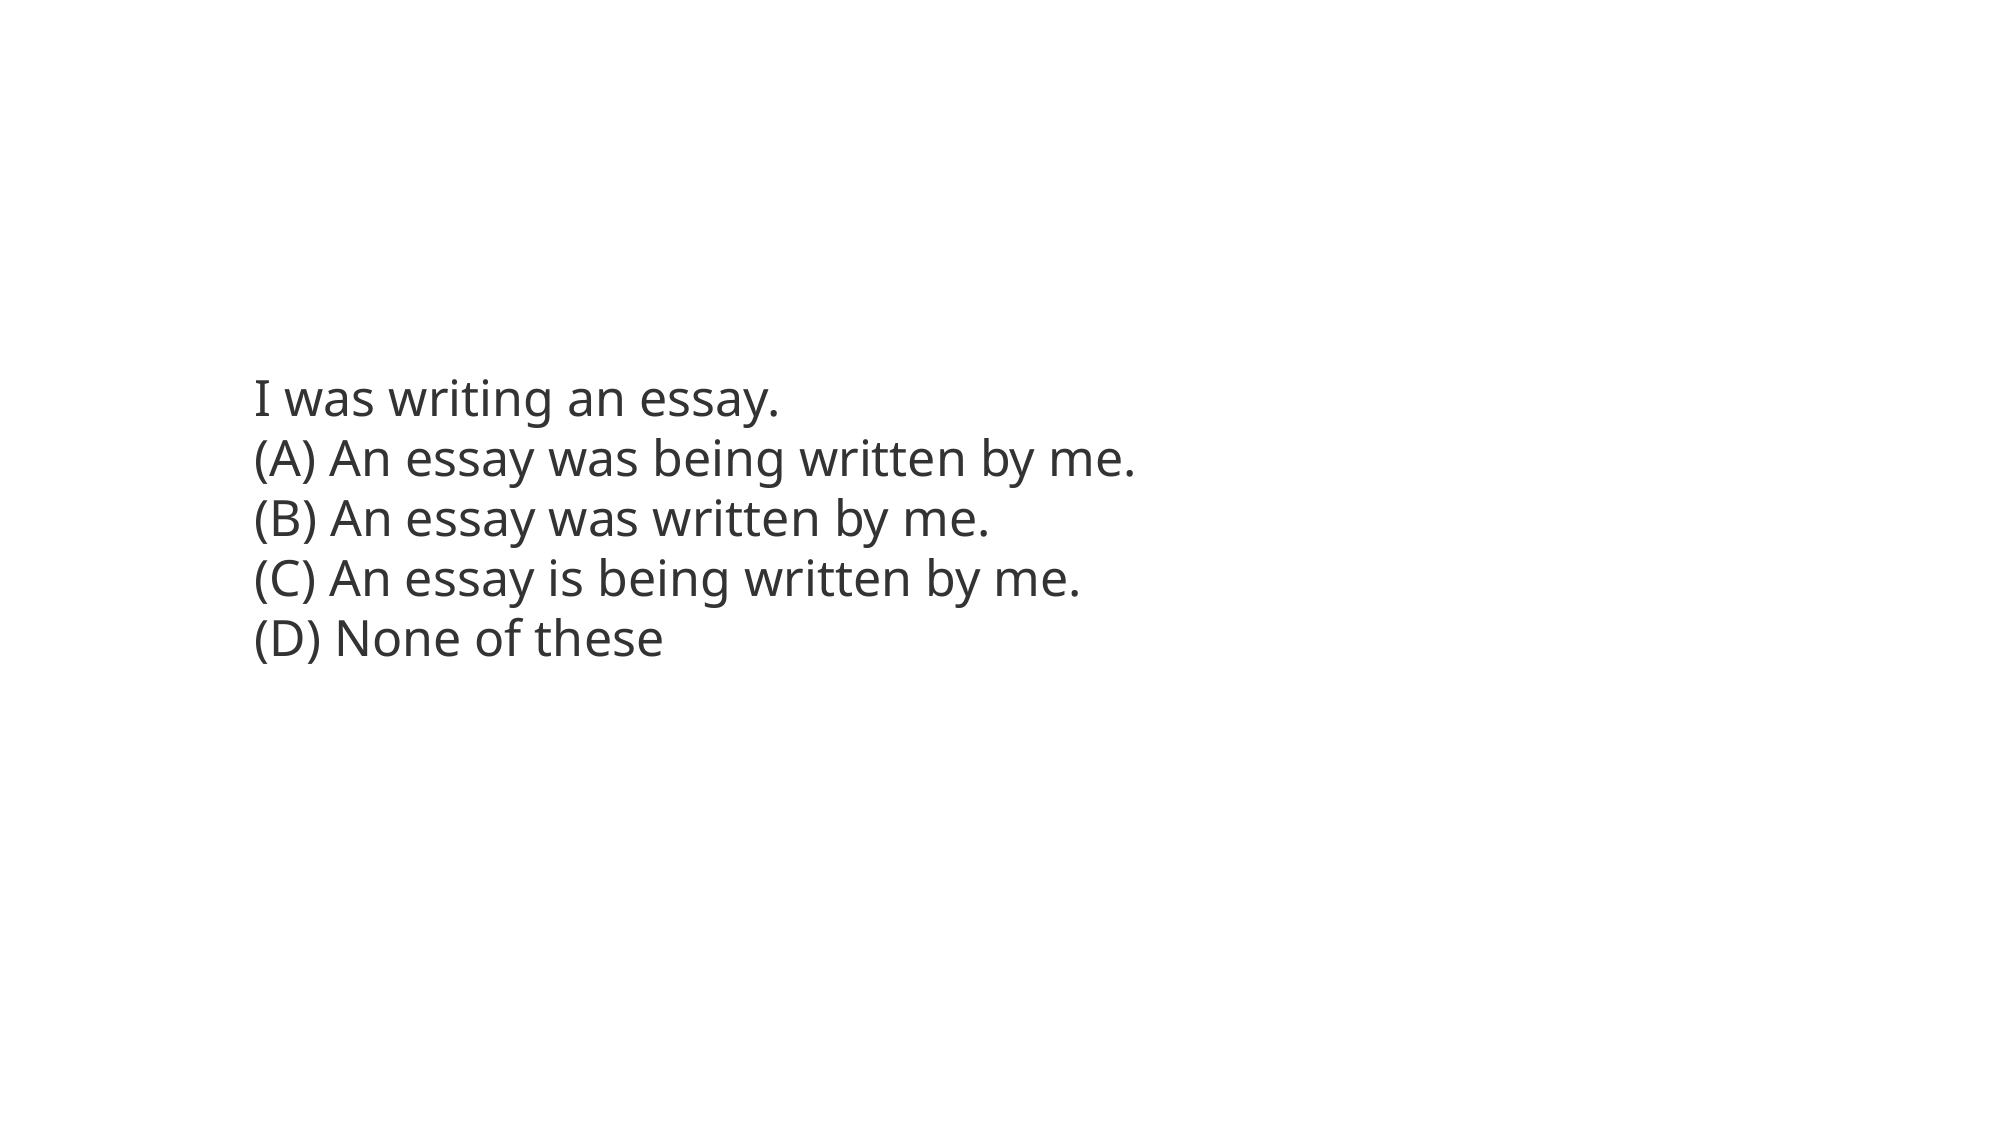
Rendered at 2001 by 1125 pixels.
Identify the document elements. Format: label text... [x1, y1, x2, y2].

text_box I was writing an essay. (A) An essay was being written by me. (B) An essay was written by me. (C) An essay is being written by me. (D) None of these [239, 359, 1241, 675]
